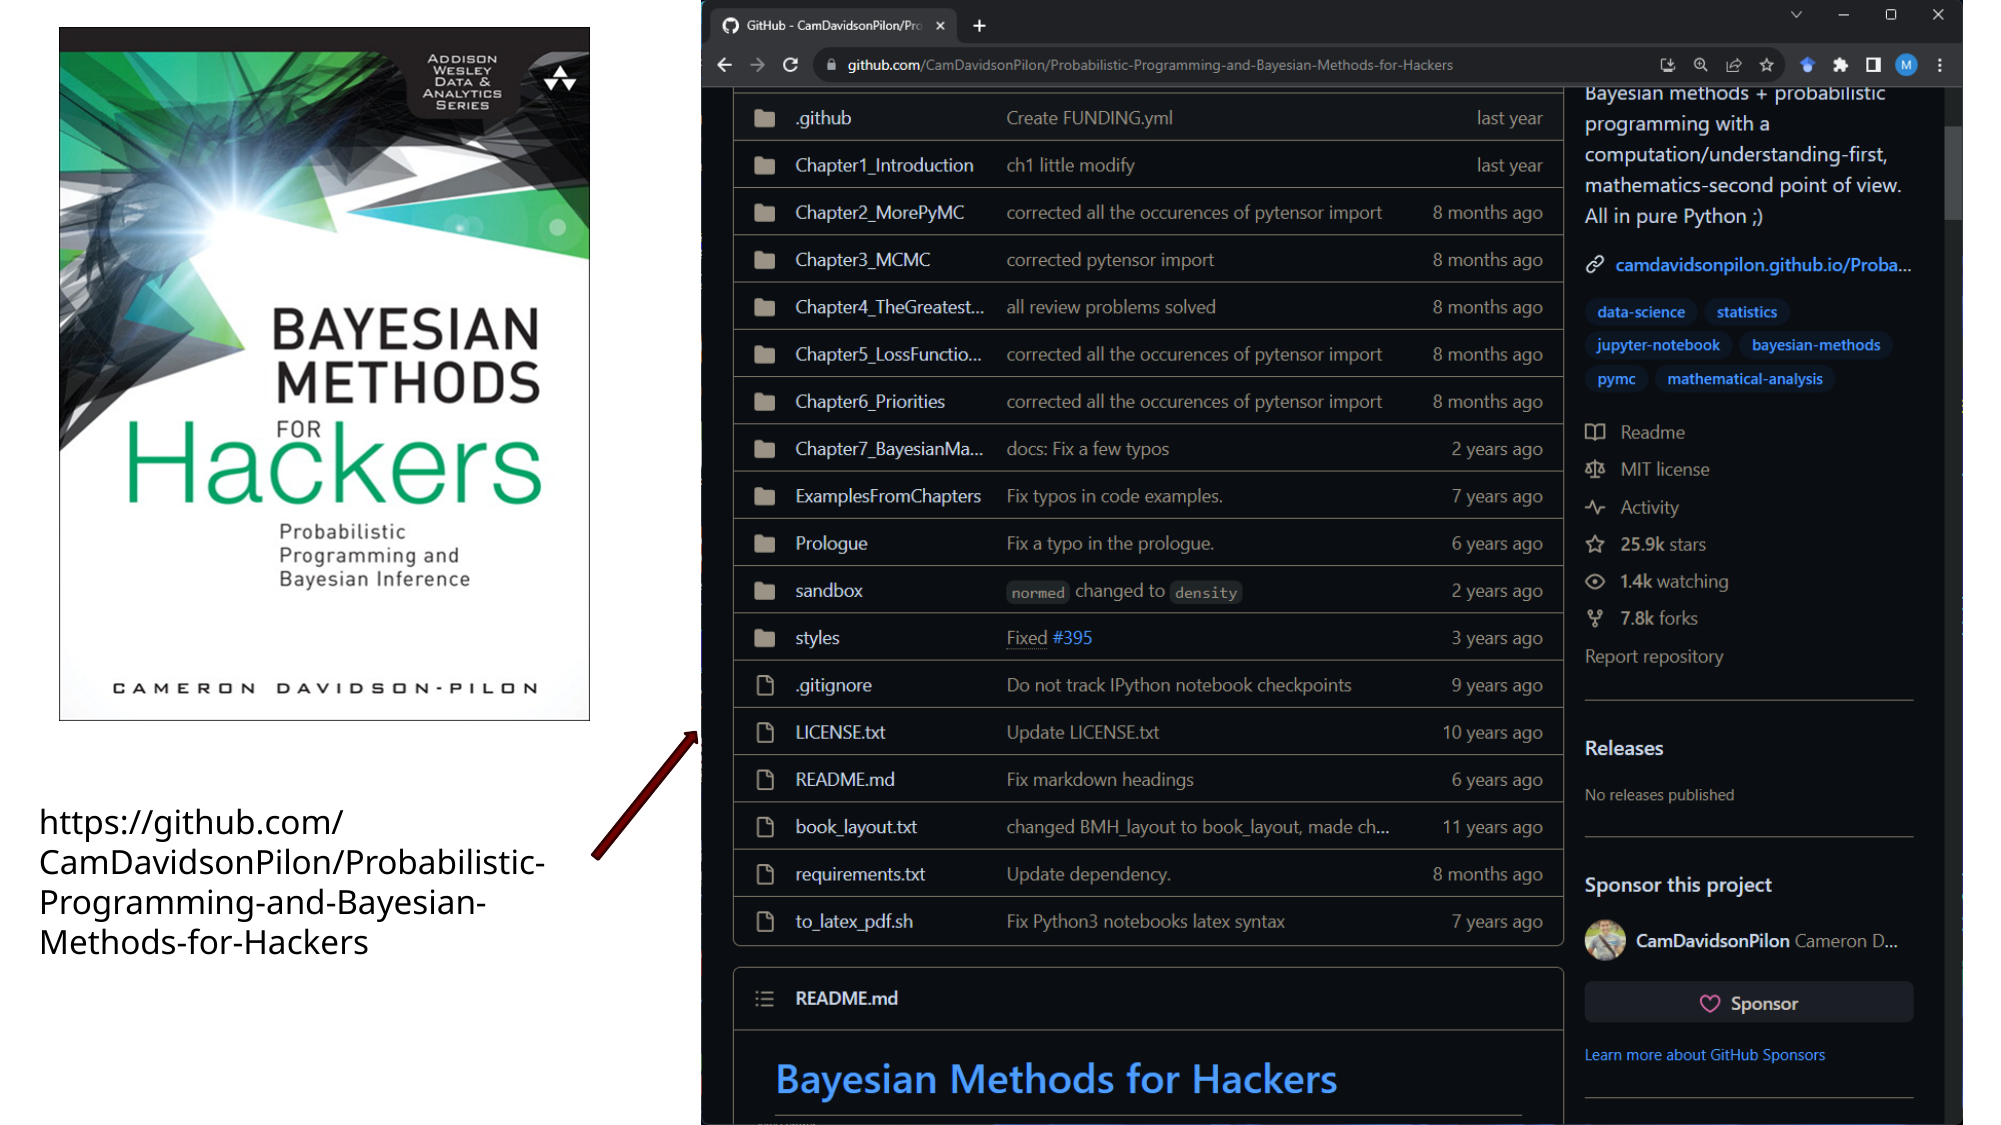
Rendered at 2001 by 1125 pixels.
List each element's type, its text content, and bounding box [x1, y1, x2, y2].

text_box https://github.com/CamDavidsonPilon/Probabilistic-Programming-and-Bayesian-Methods-for-Hackers [24, 793, 625, 969]
picture [701, 0, 1963, 1125]
text_box [590, 730, 699, 861]
picture [59, 27, 590, 721]
